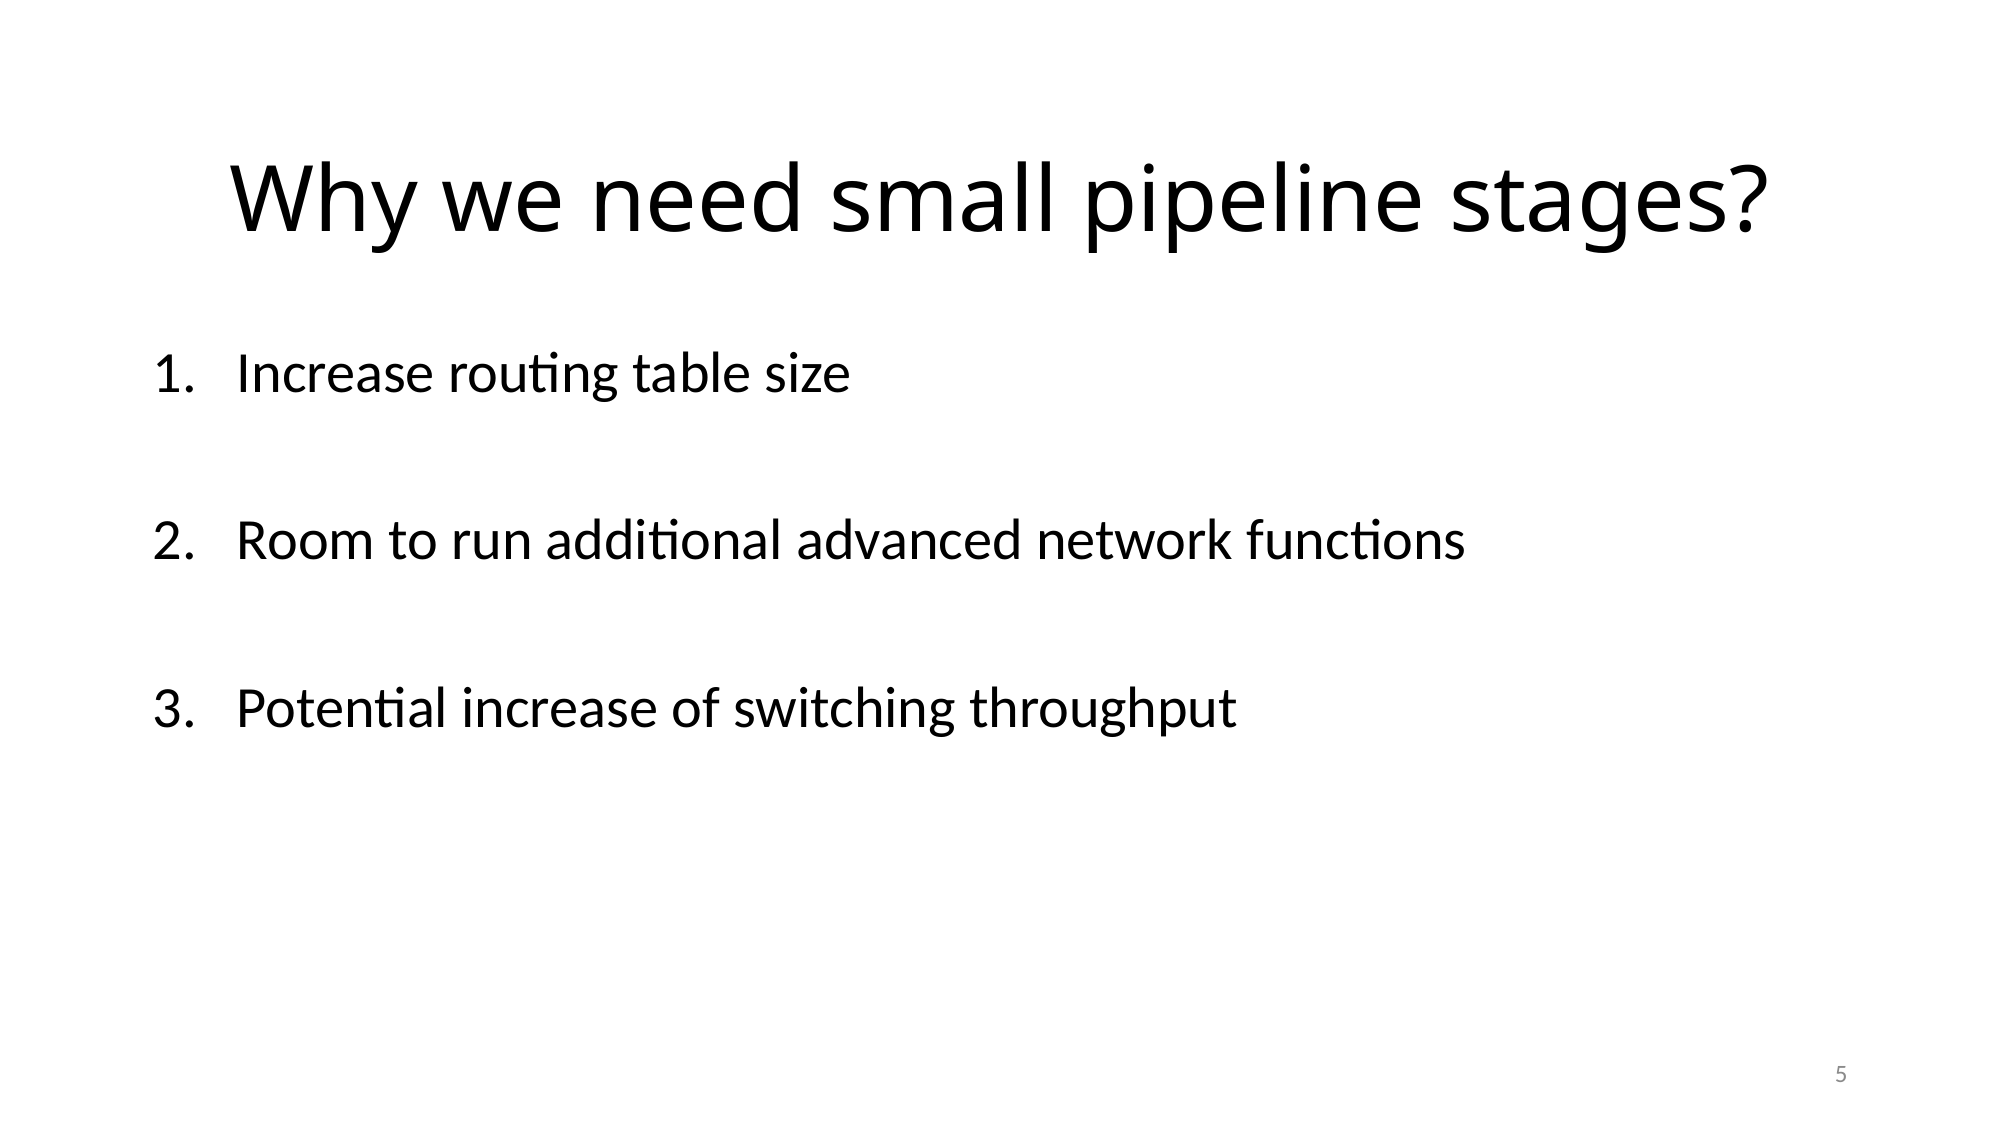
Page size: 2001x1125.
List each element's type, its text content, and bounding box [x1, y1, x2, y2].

list Increase routing table size Room to run additional advanced network functions Potential increase of switching throughput [137, 334, 1863, 961]
title Why we need small pipeline stages? [137, 30, 1863, 334]
slide_number 5 [1412, 1042, 1863, 1103]
